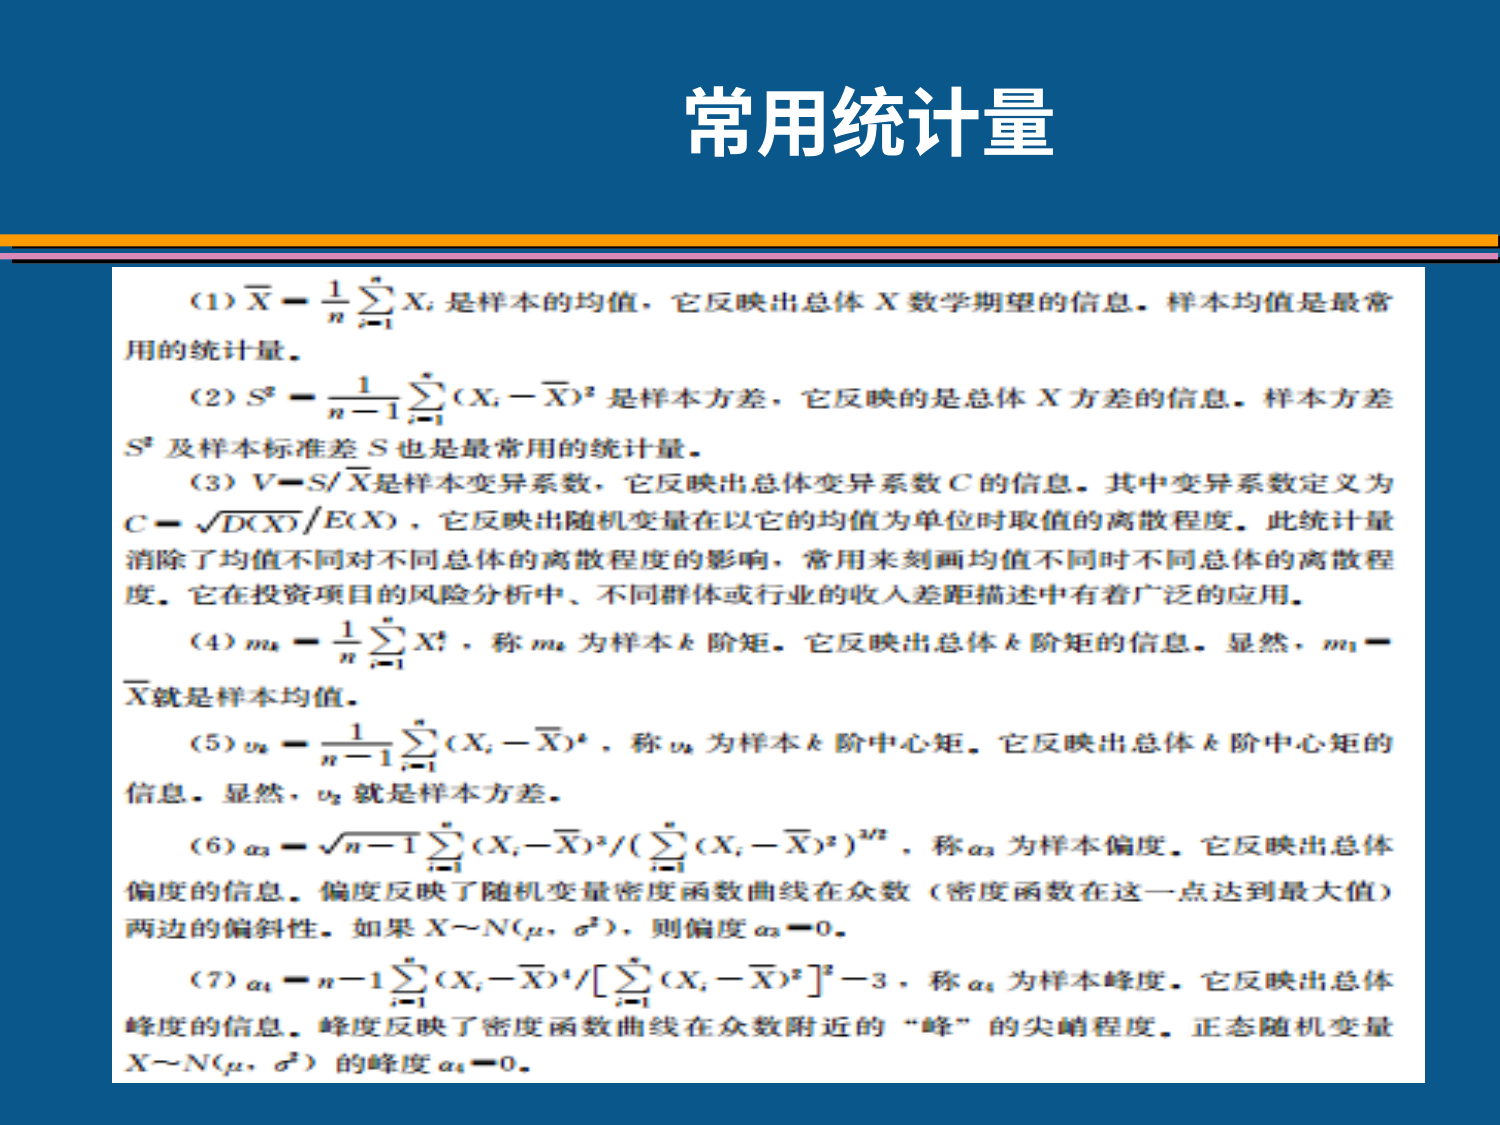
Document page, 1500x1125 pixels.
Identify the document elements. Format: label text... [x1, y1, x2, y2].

title 常用统计量 [312, 37, 1425, 213]
picture [112, 267, 1425, 1083]
